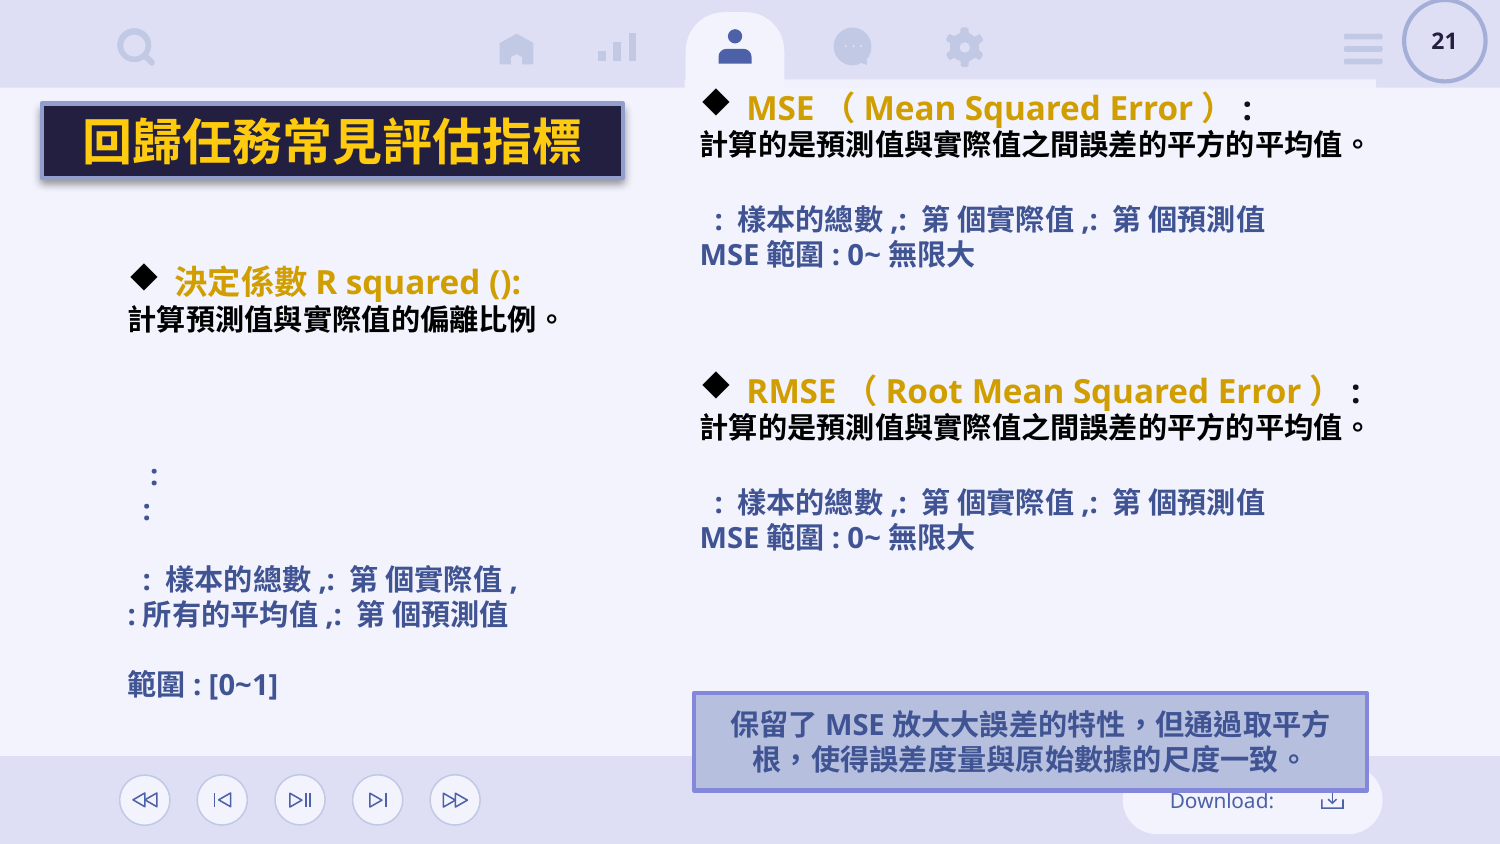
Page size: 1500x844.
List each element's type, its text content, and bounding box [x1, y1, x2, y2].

text_box 保留了MSE放大大誤差的特性，但通過取平方根，使得誤差度量與原始數據的尺度一致。 [692, 691, 1369, 793]
text_box 21 [1402, 0, 1488, 84]
text_box 回歸任務常見評估指標 [40, 101, 625, 180]
